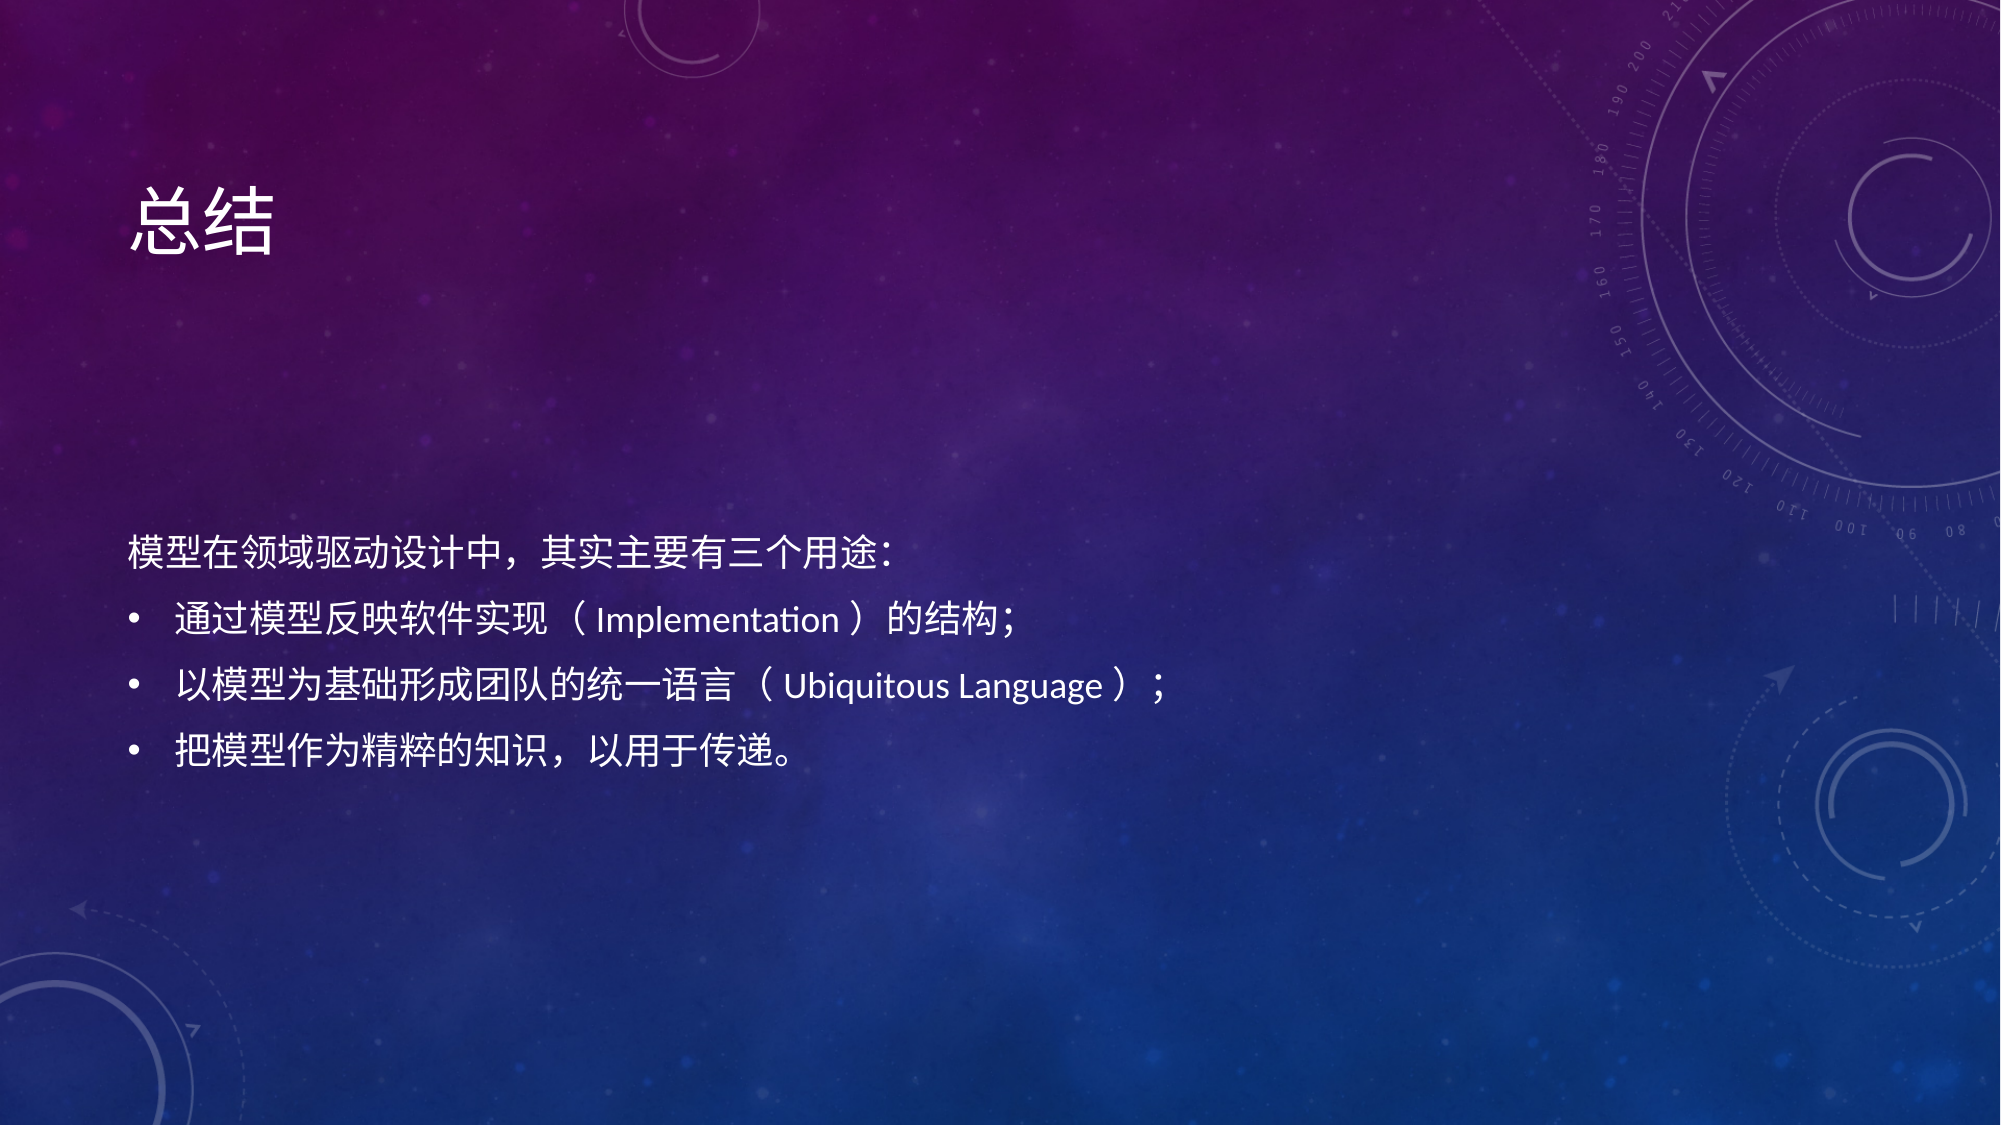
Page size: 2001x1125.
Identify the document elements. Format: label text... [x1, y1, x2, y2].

title 总结 [112, 99, 1775, 339]
picture [0, 0, 2001, 1125]
list 模型在领域驱动设计中，其实主要有三个用途： 通过模型反映软件实现（Implementation）的结构； 以模型为基础形成团队的统一语言（Ubiquitous Language）； 把模型作为精粹的知识，以用于传递。 [112, 351, 1775, 950]
